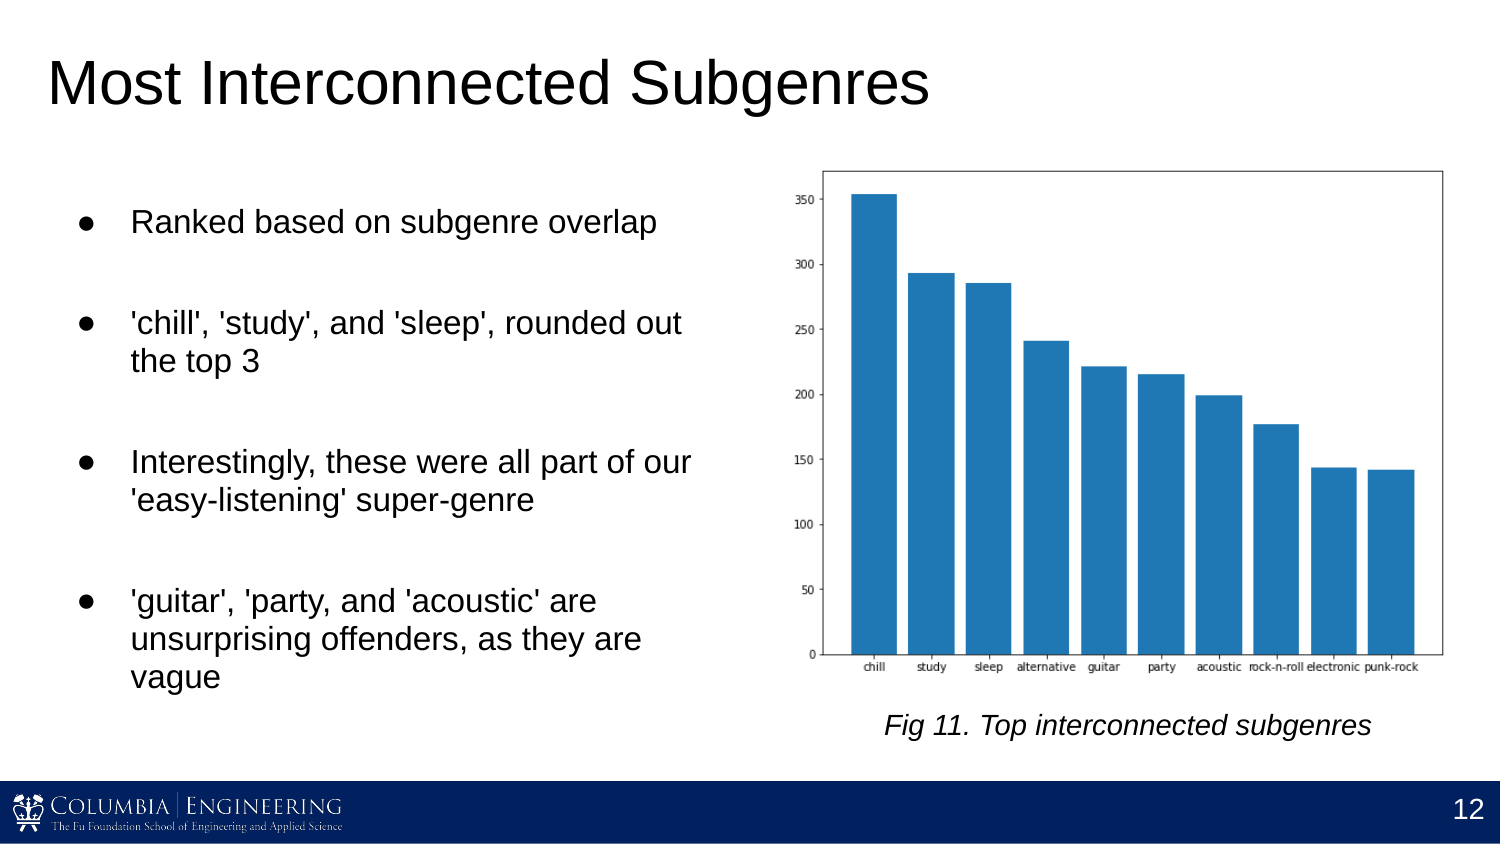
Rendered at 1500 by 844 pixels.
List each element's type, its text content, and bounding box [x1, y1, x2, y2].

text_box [0, 780, 1500, 844]
picture [787, 163, 1450, 681]
title Most Interconnected Subgenres [32, 10, 1415, 125]
text_box Fig 11. Top interconnected subgenres [828, 691, 1429, 757]
text_box Ranked based on subgenre overlap 'chill', 'study', and 'sleep', rounded out the top 3 Interestingly, these were all part of our 'easy-listening' super-genre 'guitar', 'party, and 'acoustic' are unsurprising offenders, as they are vague [40, 188, 742, 728]
